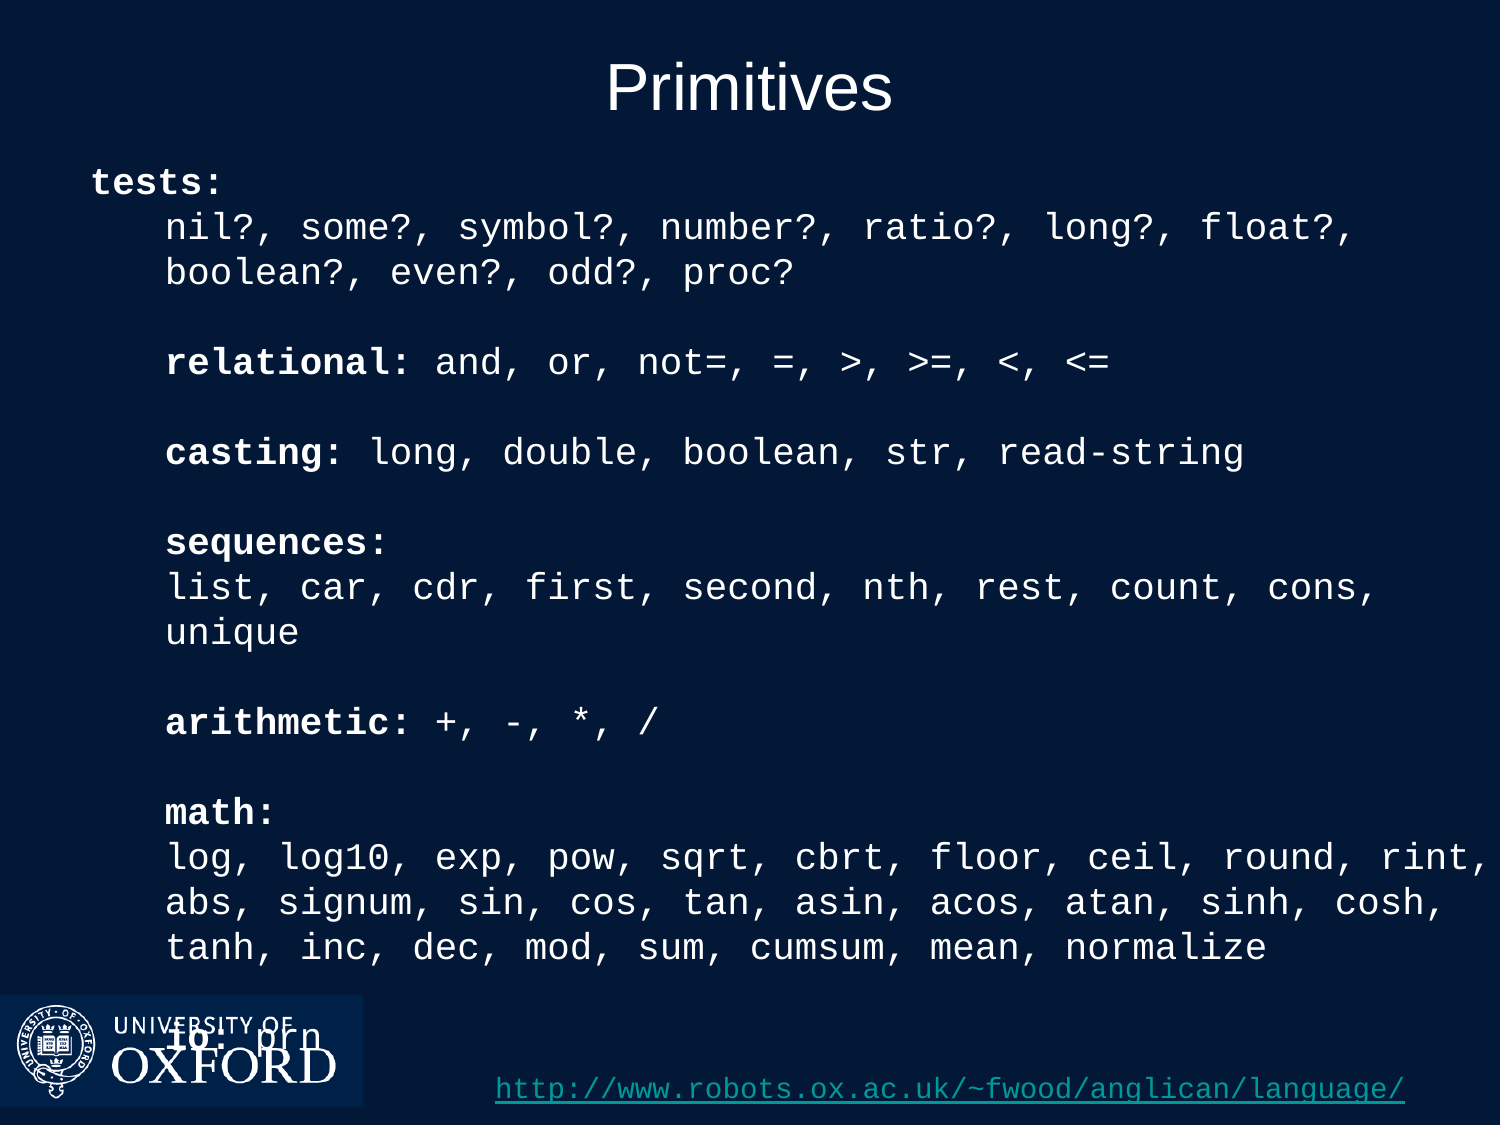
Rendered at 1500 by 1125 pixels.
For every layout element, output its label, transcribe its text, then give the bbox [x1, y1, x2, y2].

picture [0, 995, 324, 1107]
title Primitives [112, 47, 1388, 149]
text_box tests: nil?, some?, symbol?, number?, ratio?, long?, float?, boolean?, even?, odd?, proc? relational: and, or, not=, =, >, >=, <, <= casting: long, double, boolean, str, read-string sequences: list, car, cdr, first, second, nth, rest, count, cons, unique arithmetic: +, -, *, / math: log, log10, exp, pow, sqrt, cbrt, floor, ceil, round, rint, abs, signum, sin, cos, tan, asin, acos, atan, sinh, cosh, tanh, inc, dec, mod, sum, cumsum, mean, normalize io: prn [75, 149, 1500, 1065]
text_box http://www.robots.ox.ac.uk/~fwood/anglican/language/ [324, 1062, 1500, 1113]
